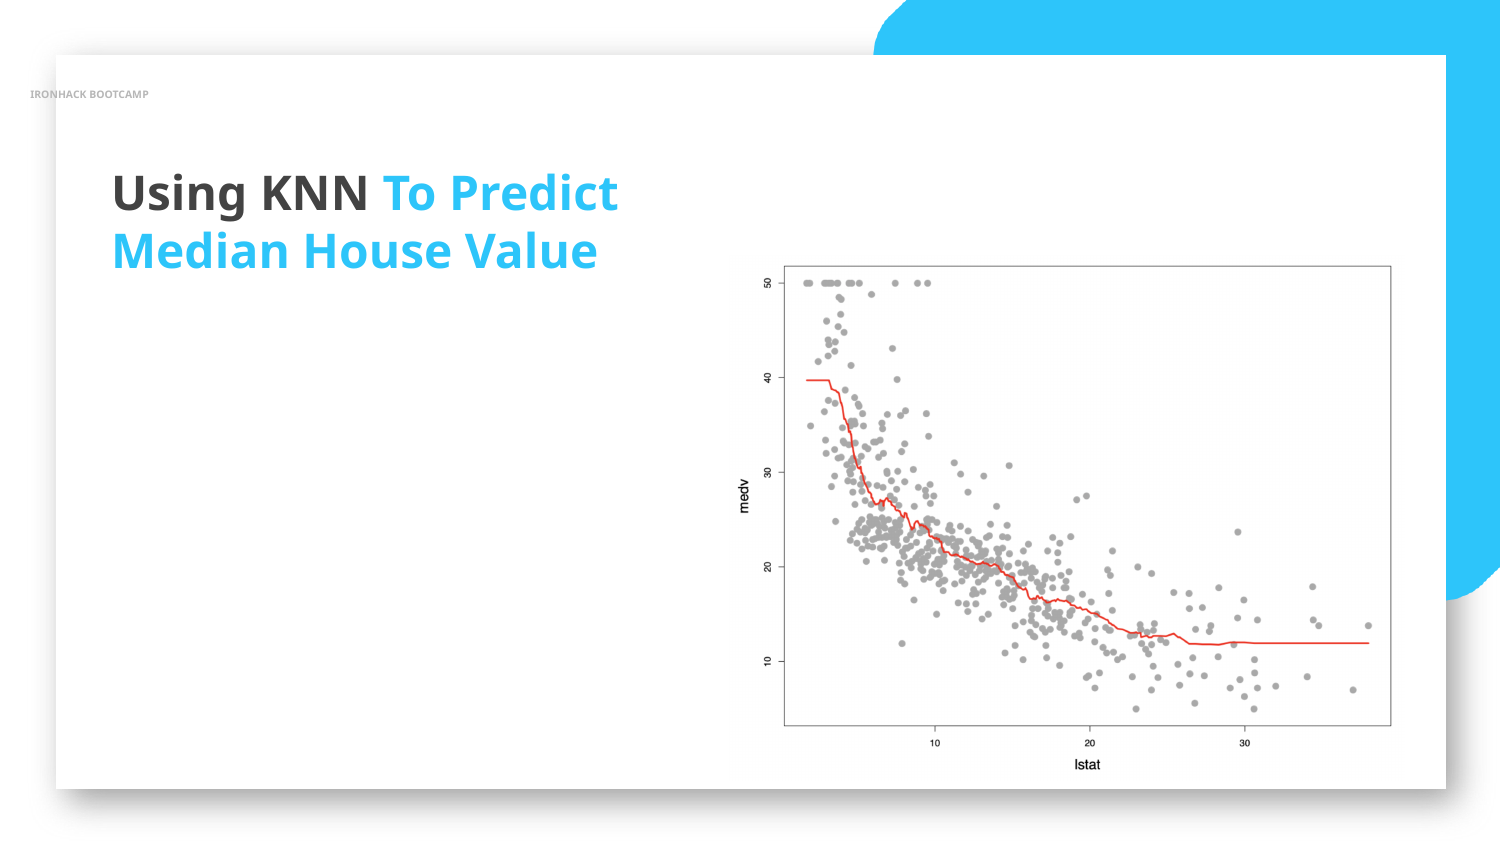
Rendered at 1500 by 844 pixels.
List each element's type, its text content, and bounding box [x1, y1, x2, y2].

text_box IRONHACK BOOTCAMP [15, 71, 354, 108]
text_box Using KNN To Predict Median House Value [96, 147, 1030, 265]
picture [0, 0, 1500, 844]
